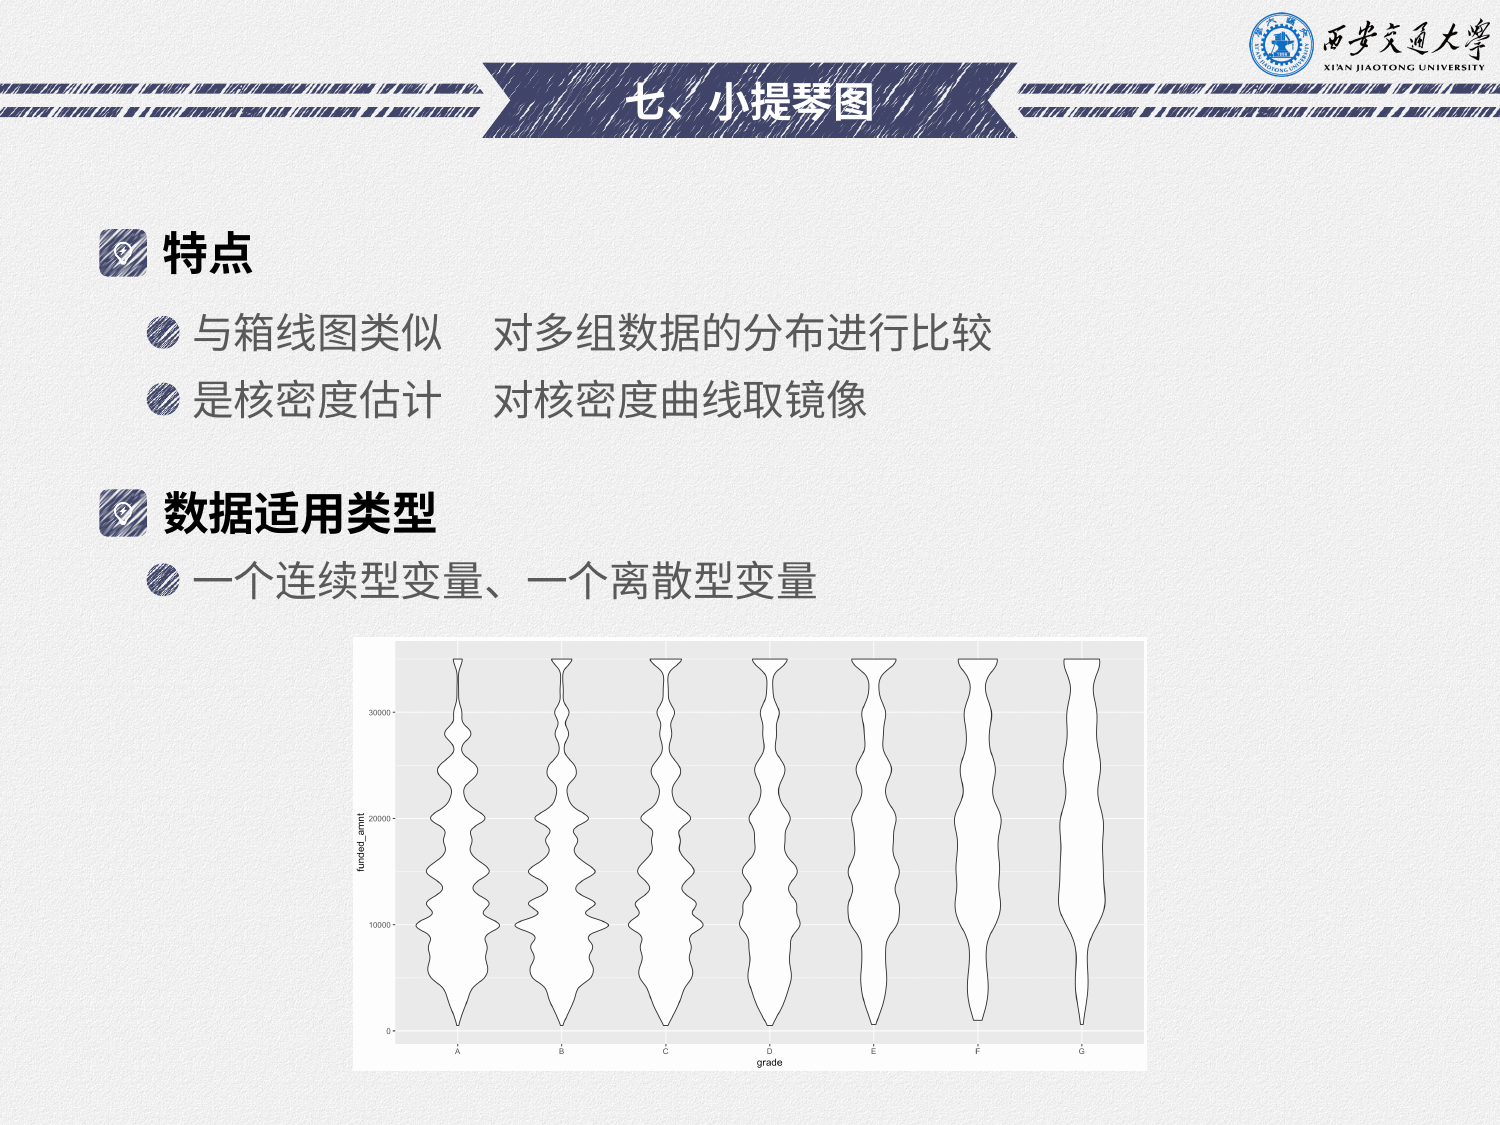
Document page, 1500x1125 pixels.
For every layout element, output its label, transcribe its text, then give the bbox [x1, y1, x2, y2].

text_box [99, 217, 1350, 425]
picture [0, 0, 1500, 1125]
title 七、小提琴图 [466, 77, 1034, 124]
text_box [99, 477, 1349, 606]
